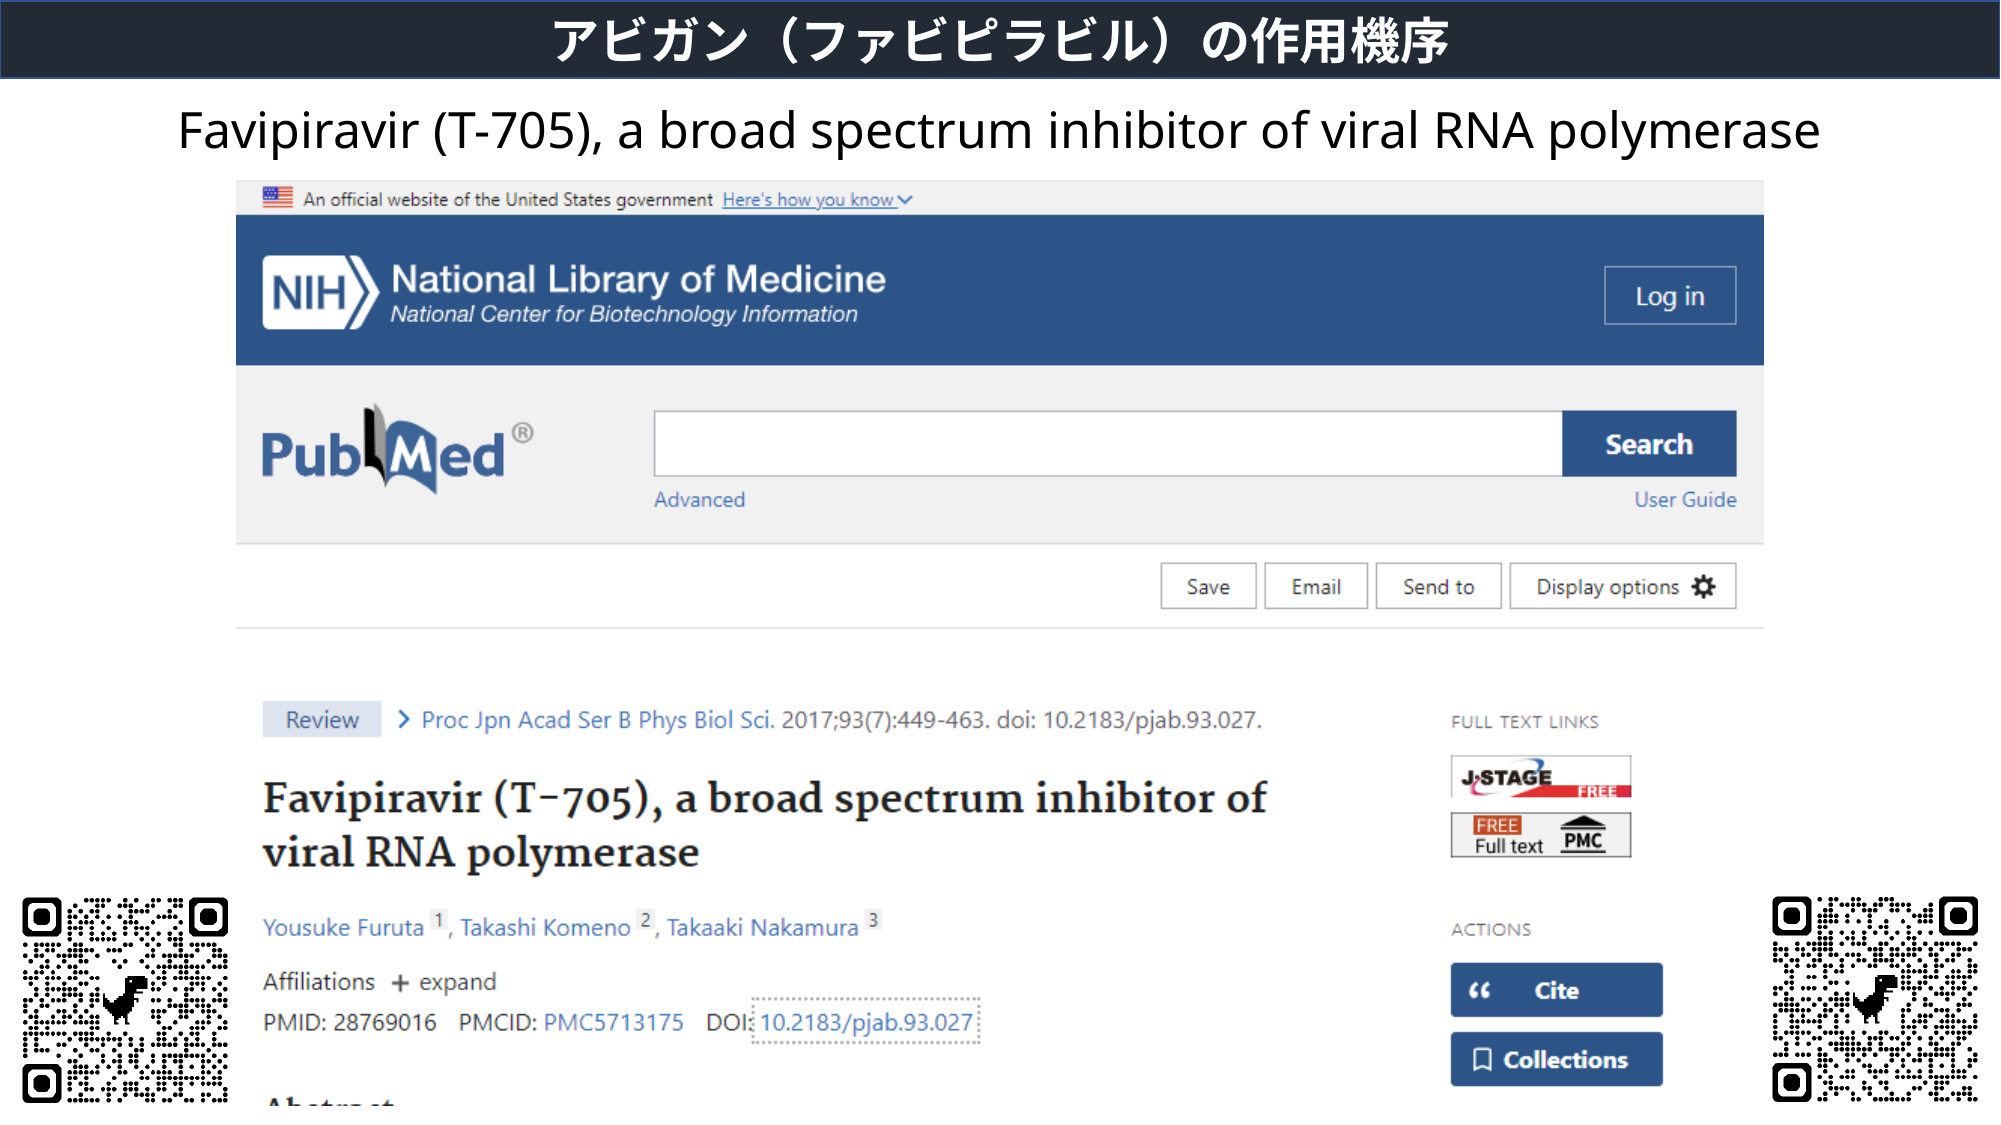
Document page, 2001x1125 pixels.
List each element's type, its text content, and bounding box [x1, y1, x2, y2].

picture [0, 179, 2000, 1125]
text_box アビガン（ファビピラビル）の作用機序 [0, 0, 2000, 79]
text_box Favipiravir (T-705), a broad spectrum inhibitor of viral RNA polymerase [60, 90, 1940, 166]
